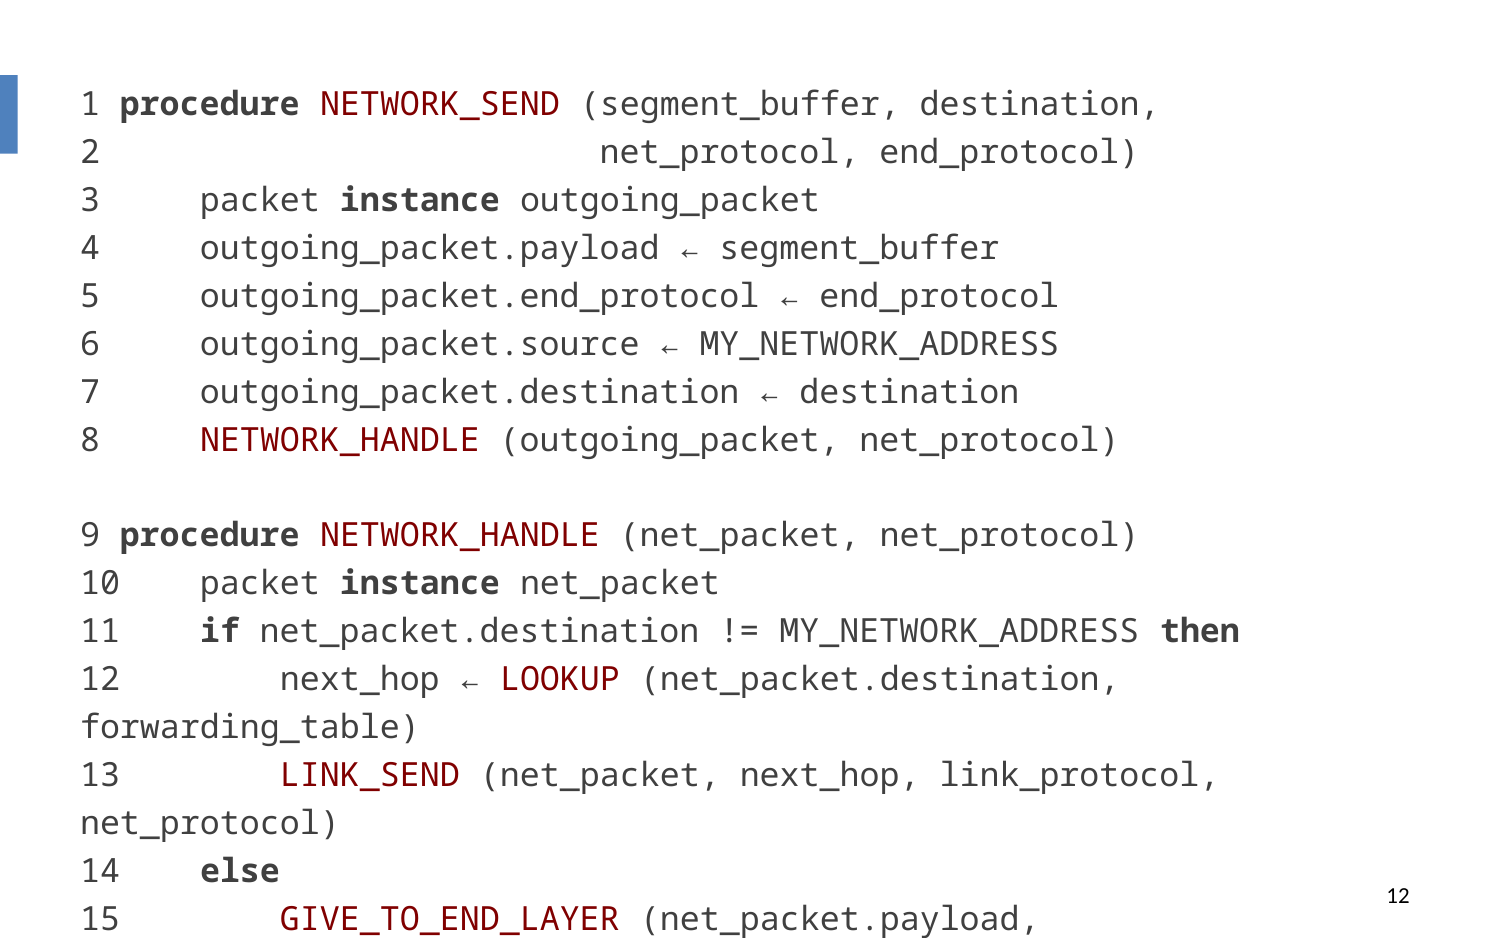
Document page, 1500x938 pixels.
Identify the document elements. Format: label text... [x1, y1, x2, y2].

slide_number 12 [1074, 868, 1425, 919]
list 1 procedure NETWORK_SEND (segment_buffer, destination, 2 net_protocol, end_protocol) 3 packet instance outgoing_packet 4 outgoing_packet.payload ← segment_buffer 5 outgoing_packet.end_protocol ← end_protocol 6 outgoing_packet.source ← MY_NETWORK_ADDRESS 7 outgoing_packet.destination ← destination 8 NETWORK_HANDLE (outgoing_packet, net_protocol) 9 procedure NETWORK_HANDLE (net_packet, net_protocol) 10 packet instance net_packet 11 if net_packet.destination != MY_NETWORK_ADDRESS then 12 next_hop ← LOOKUP (net_packet.destination, forwarding_table) 13 LINK_SEND (net_packet, next_hop, link_protocol, net_protocol) 14 else 15 GIVE_TO_END_LAYER (net_packet.payload, 16 net_packet.end_protocol, net_packet.source) [64, 67, 1471, 919]
